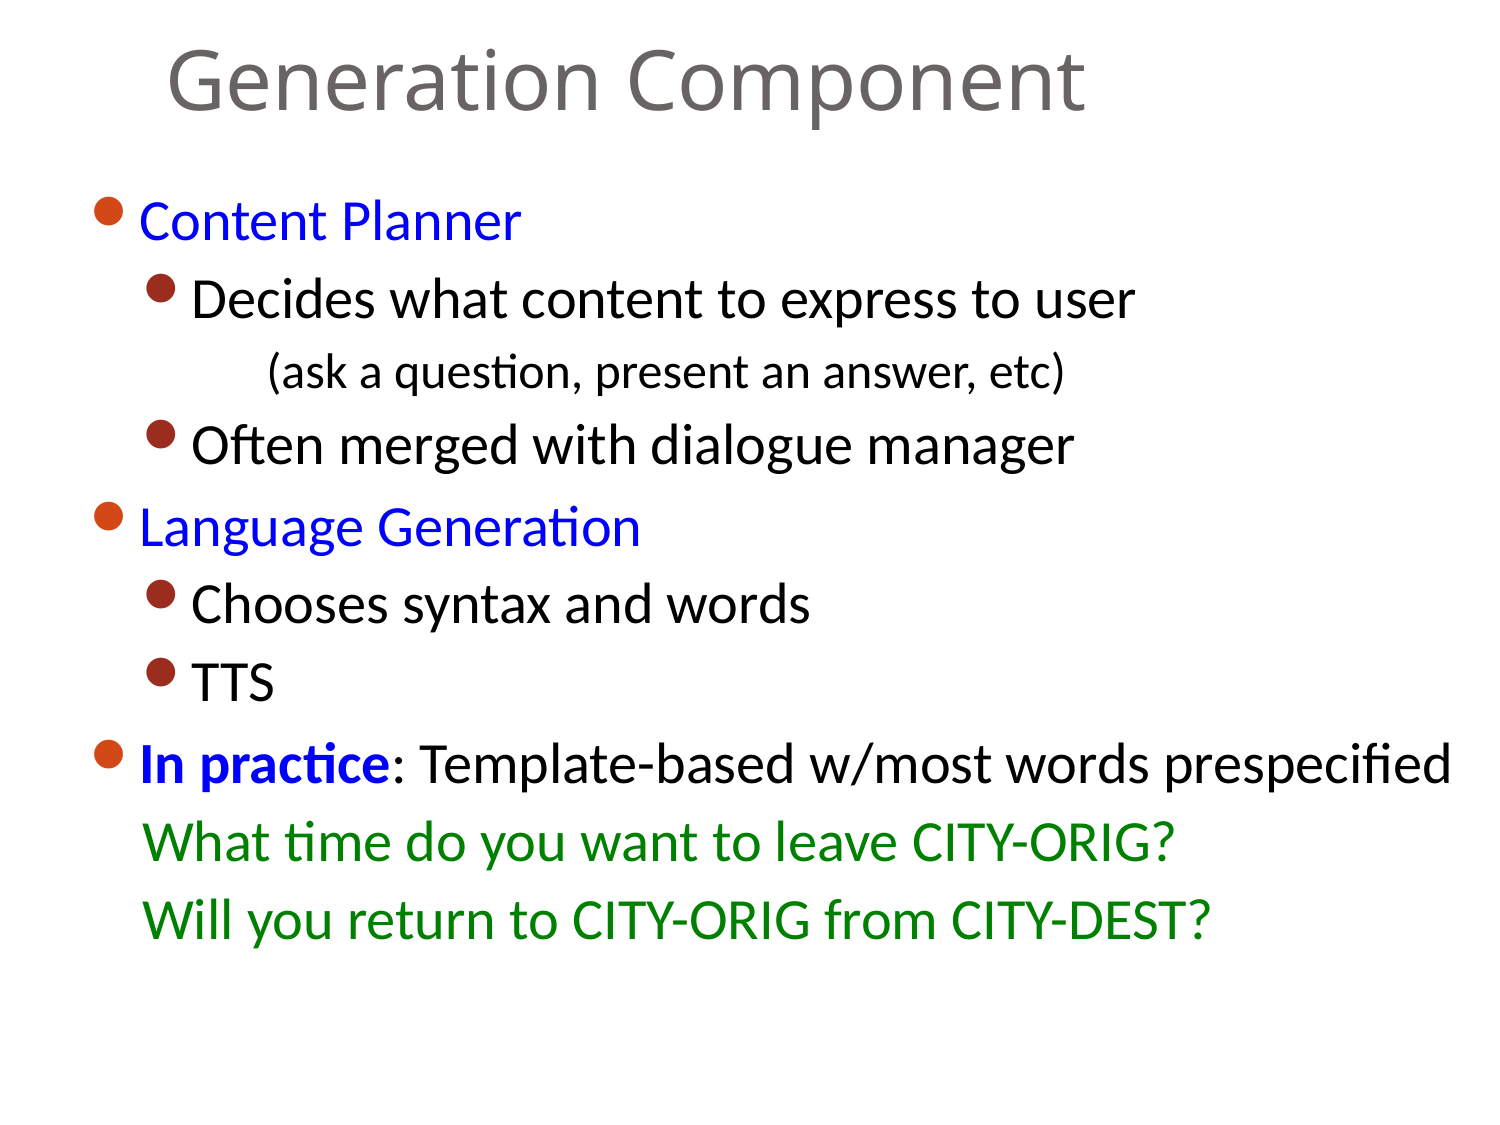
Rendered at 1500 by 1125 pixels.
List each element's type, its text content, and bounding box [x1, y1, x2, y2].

list Content Planner Decides what content to express to user (ask a question, present an answer, etc) Often merged with dialogue manager Language Generation Chooses syntax and words TTS In practice: Template-based w/most words prespecified What time do you want to leave CITY-ORIG? Will you return to CITY-ORIG from CITY-DEST? [74, 174, 1500, 1051]
title Generation Component [149, 12, 1426, 143]
